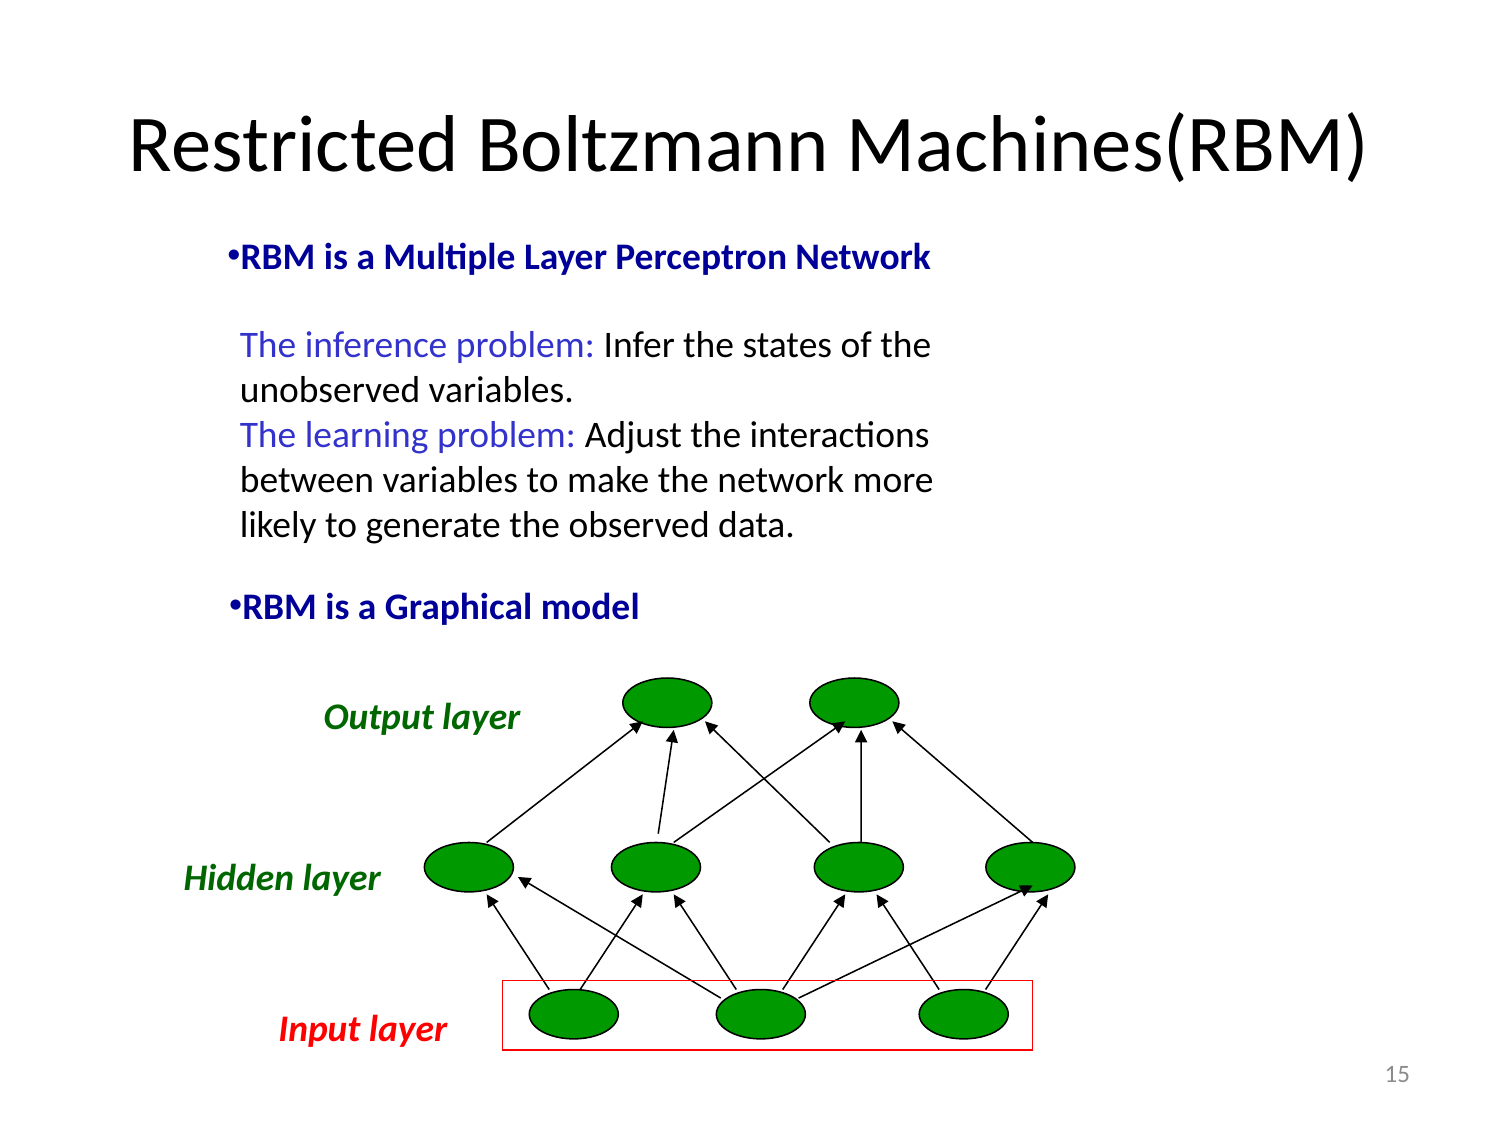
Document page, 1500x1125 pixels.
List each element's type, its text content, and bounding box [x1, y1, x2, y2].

text_box RBM is a Multiple Layer Perceptron Network [212, 224, 947, 285]
title Restricted Boltzmann Machines(RBM) [75, 45, 1425, 233]
slide_number 15 [1074, 1042, 1425, 1103]
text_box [187, 674, 1076, 1051]
text_box The inference problem: Infer the states of the unobserved variables. The learning problem: Adjust the interactions between variables to make the network more likely to generate the observed data. [224, 312, 975, 553]
text_box RBM is a Graphical model [214, 574, 656, 635]
